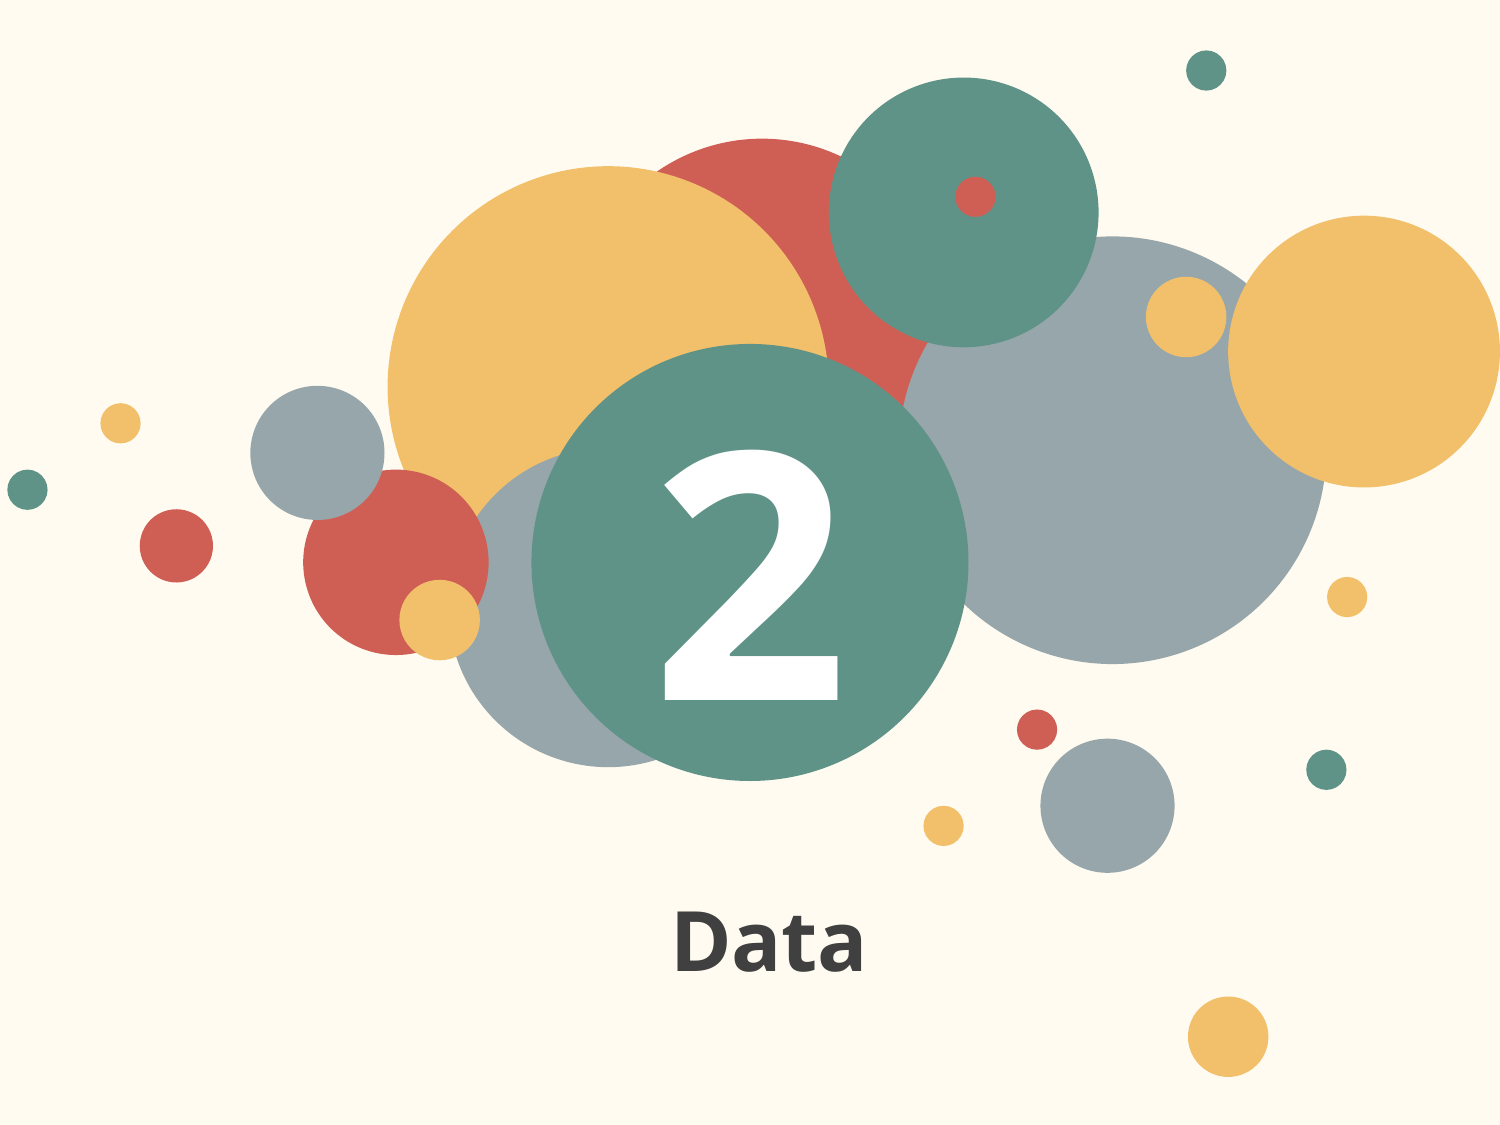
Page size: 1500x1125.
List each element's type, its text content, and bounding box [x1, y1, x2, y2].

text_box [1015, 708, 1059, 751]
text_box [1305, 748, 1348, 791]
text_box [922, 804, 965, 848]
text_box Data [317, 880, 1222, 996]
text_box [6, 468, 49, 511]
text_box [386, 165, 828, 513]
text_box [1186, 995, 1270, 1079]
text_box [1039, 737, 1176, 874]
text_box [954, 175, 997, 218]
text_box [138, 508, 215, 584]
text_box [455, 454, 656, 769]
text_box [827, 76, 1100, 349]
text_box [249, 384, 386, 522]
text_box [902, 235, 1325, 666]
text_box [1227, 214, 1500, 489]
text_box [398, 578, 481, 662]
text_box [1325, 575, 1369, 619]
text_box [99, 402, 142, 445]
text_box 2 [530, 342, 970, 783]
text_box [1185, 49, 1228, 92]
text_box [1144, 275, 1228, 359]
text_box [657, 137, 925, 403]
text_box [302, 468, 490, 657]
